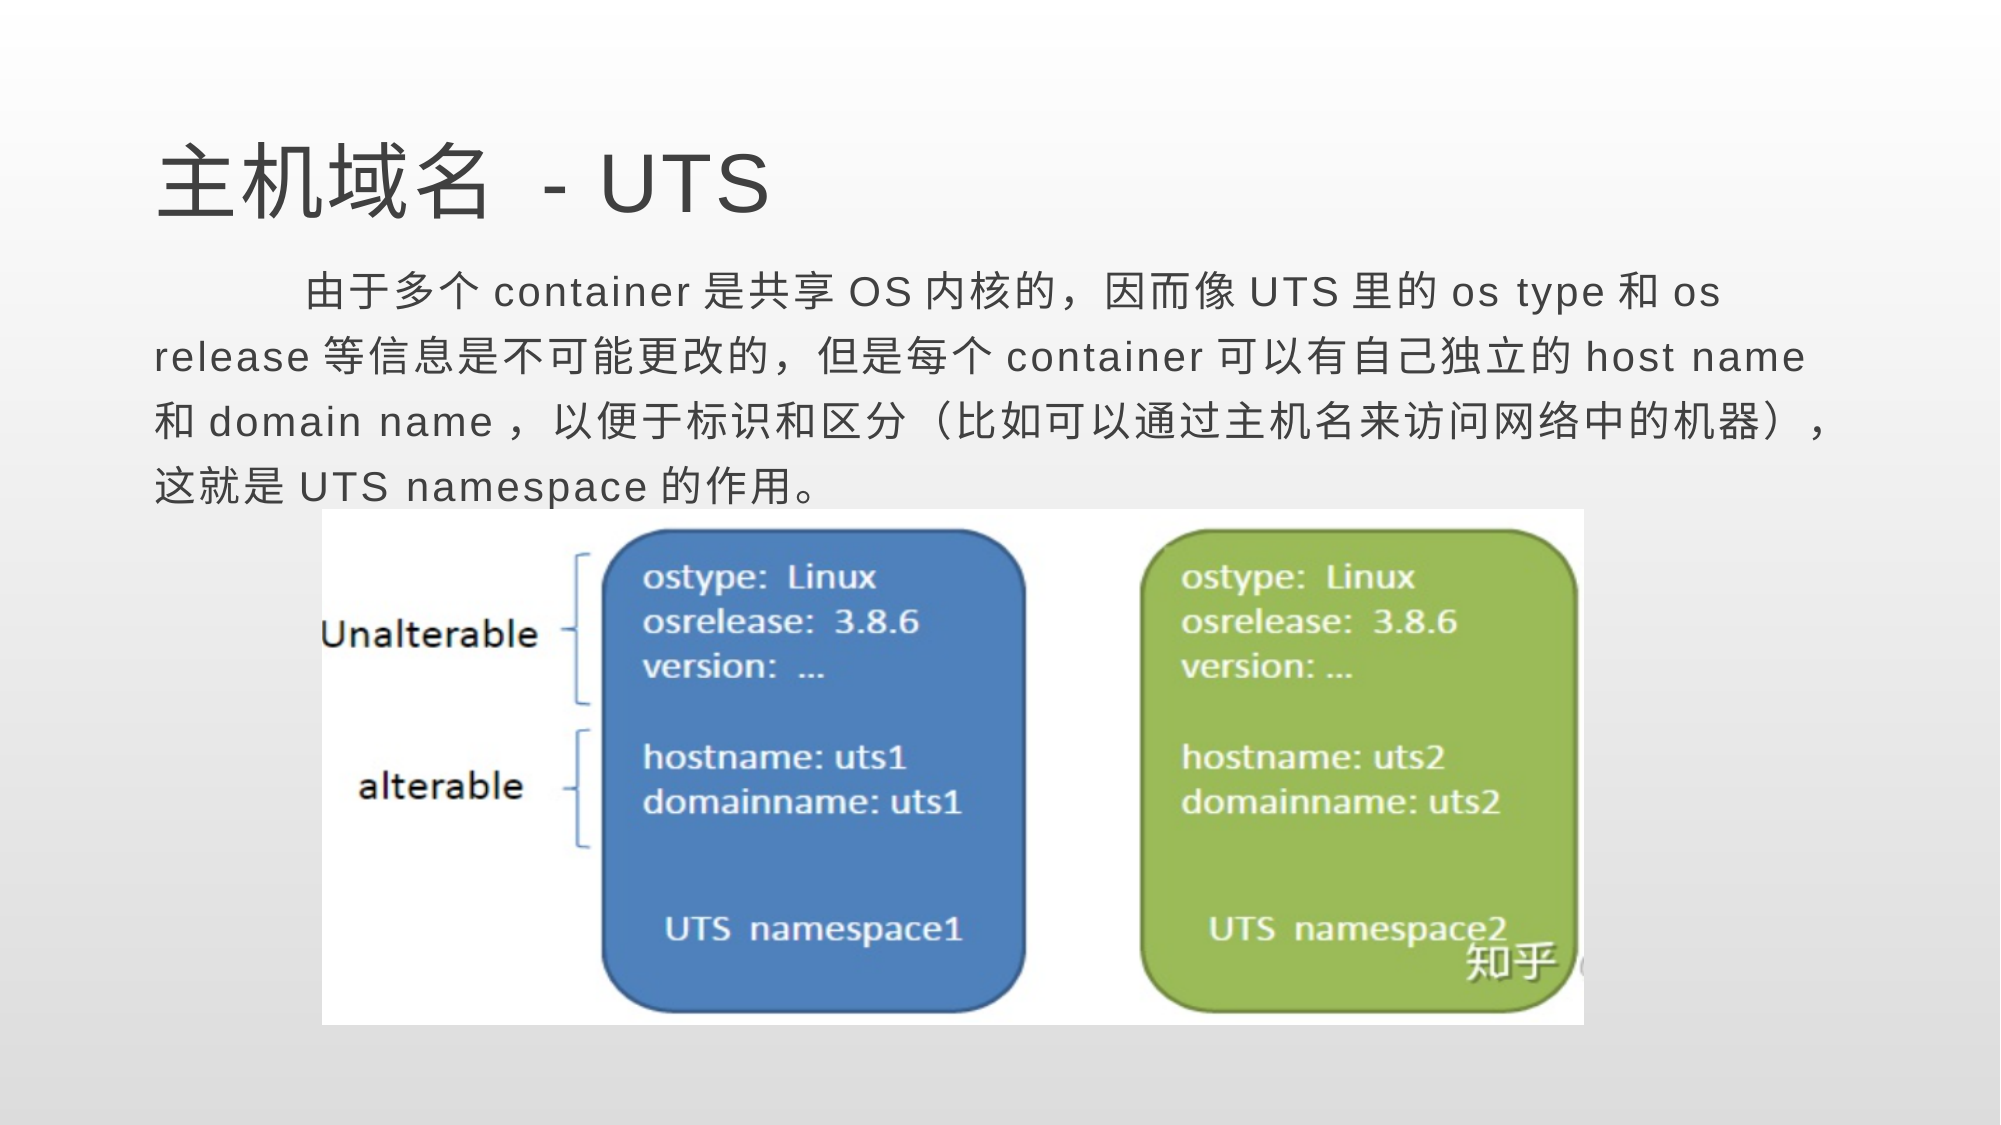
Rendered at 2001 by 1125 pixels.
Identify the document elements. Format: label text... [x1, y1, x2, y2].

list 主机域名 - UTS 由于多个container是共享OS内核的，因而像UTS里的os type和os release等信息是不可能更改的，但是每个container可以有自己独立的host name和domain name，以便于标识和区分（比如可以通过主机名来访问网络中的机器），这就是UTS namespace的作用。 [137, 99, 1863, 1014]
picture [322, 509, 1584, 1025]
